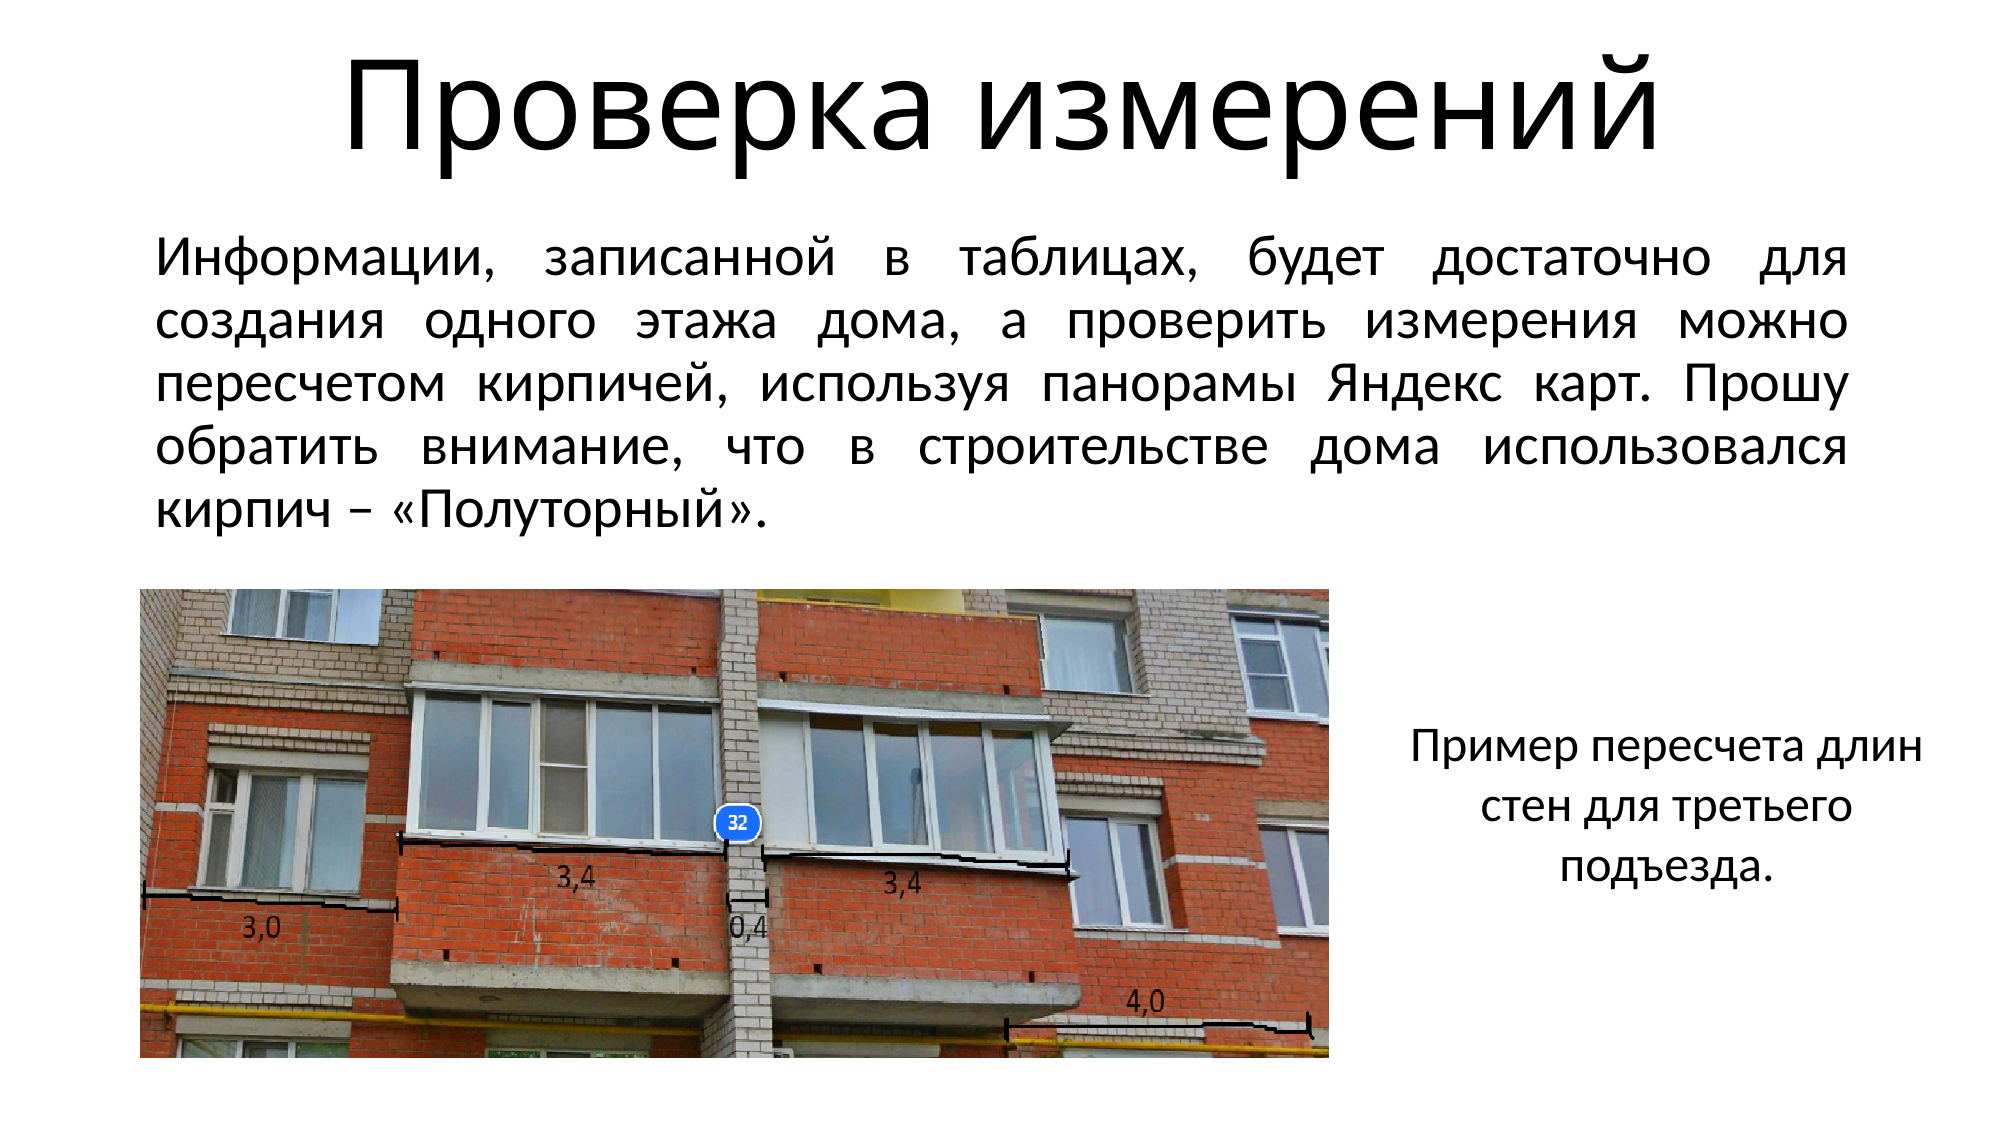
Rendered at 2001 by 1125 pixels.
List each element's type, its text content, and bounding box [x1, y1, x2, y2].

picture [140, 589, 1329, 1058]
text_box Пример пересчета длин стен для третьего подъезда. [1365, 703, 1969, 899]
list Информации, записанной в таблицах, будет достаточно для создания одного этажа дома, а проверить измерения можно пересчетом кирпичей, используя панорамы Яндекс карт. Прошу обратить внимание, что в строительстве дома использовался кирпич – «Полуторный». [140, 217, 1866, 569]
title Проверка измерений [140, 0, 1866, 217]
